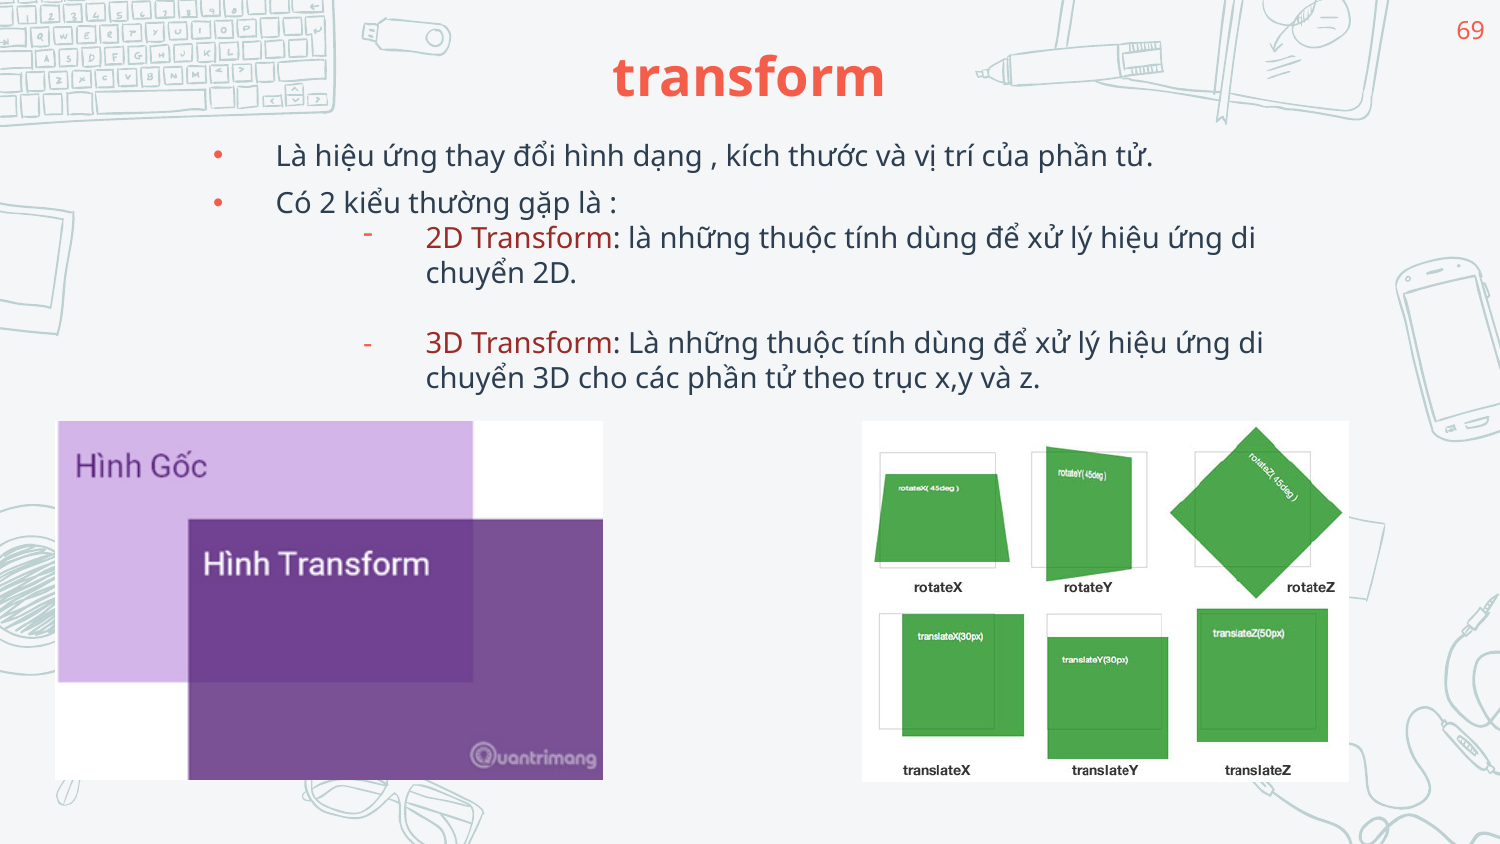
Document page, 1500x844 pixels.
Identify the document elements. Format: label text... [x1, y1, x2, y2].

picture [55, 421, 603, 780]
title transform [185, 26, 1315, 122]
slide_number 69 [1435, 0, 1500, 53]
list Là hiệu ứng thay đổi hình dạng , kích thước và vị trí của phần tử. Có 2 kiểu thường gặp là : 2D Transform: là những thuộc tính dùng để xử lý hiệu ứng di chuyển 2D. 3D Transform: Là những thuộc tính dùng để xử lý hiệu ứng di chuyển 3D cho các phần tử theo trục x,y và z. [185, 122, 1315, 696]
picture [862, 421, 1350, 782]
